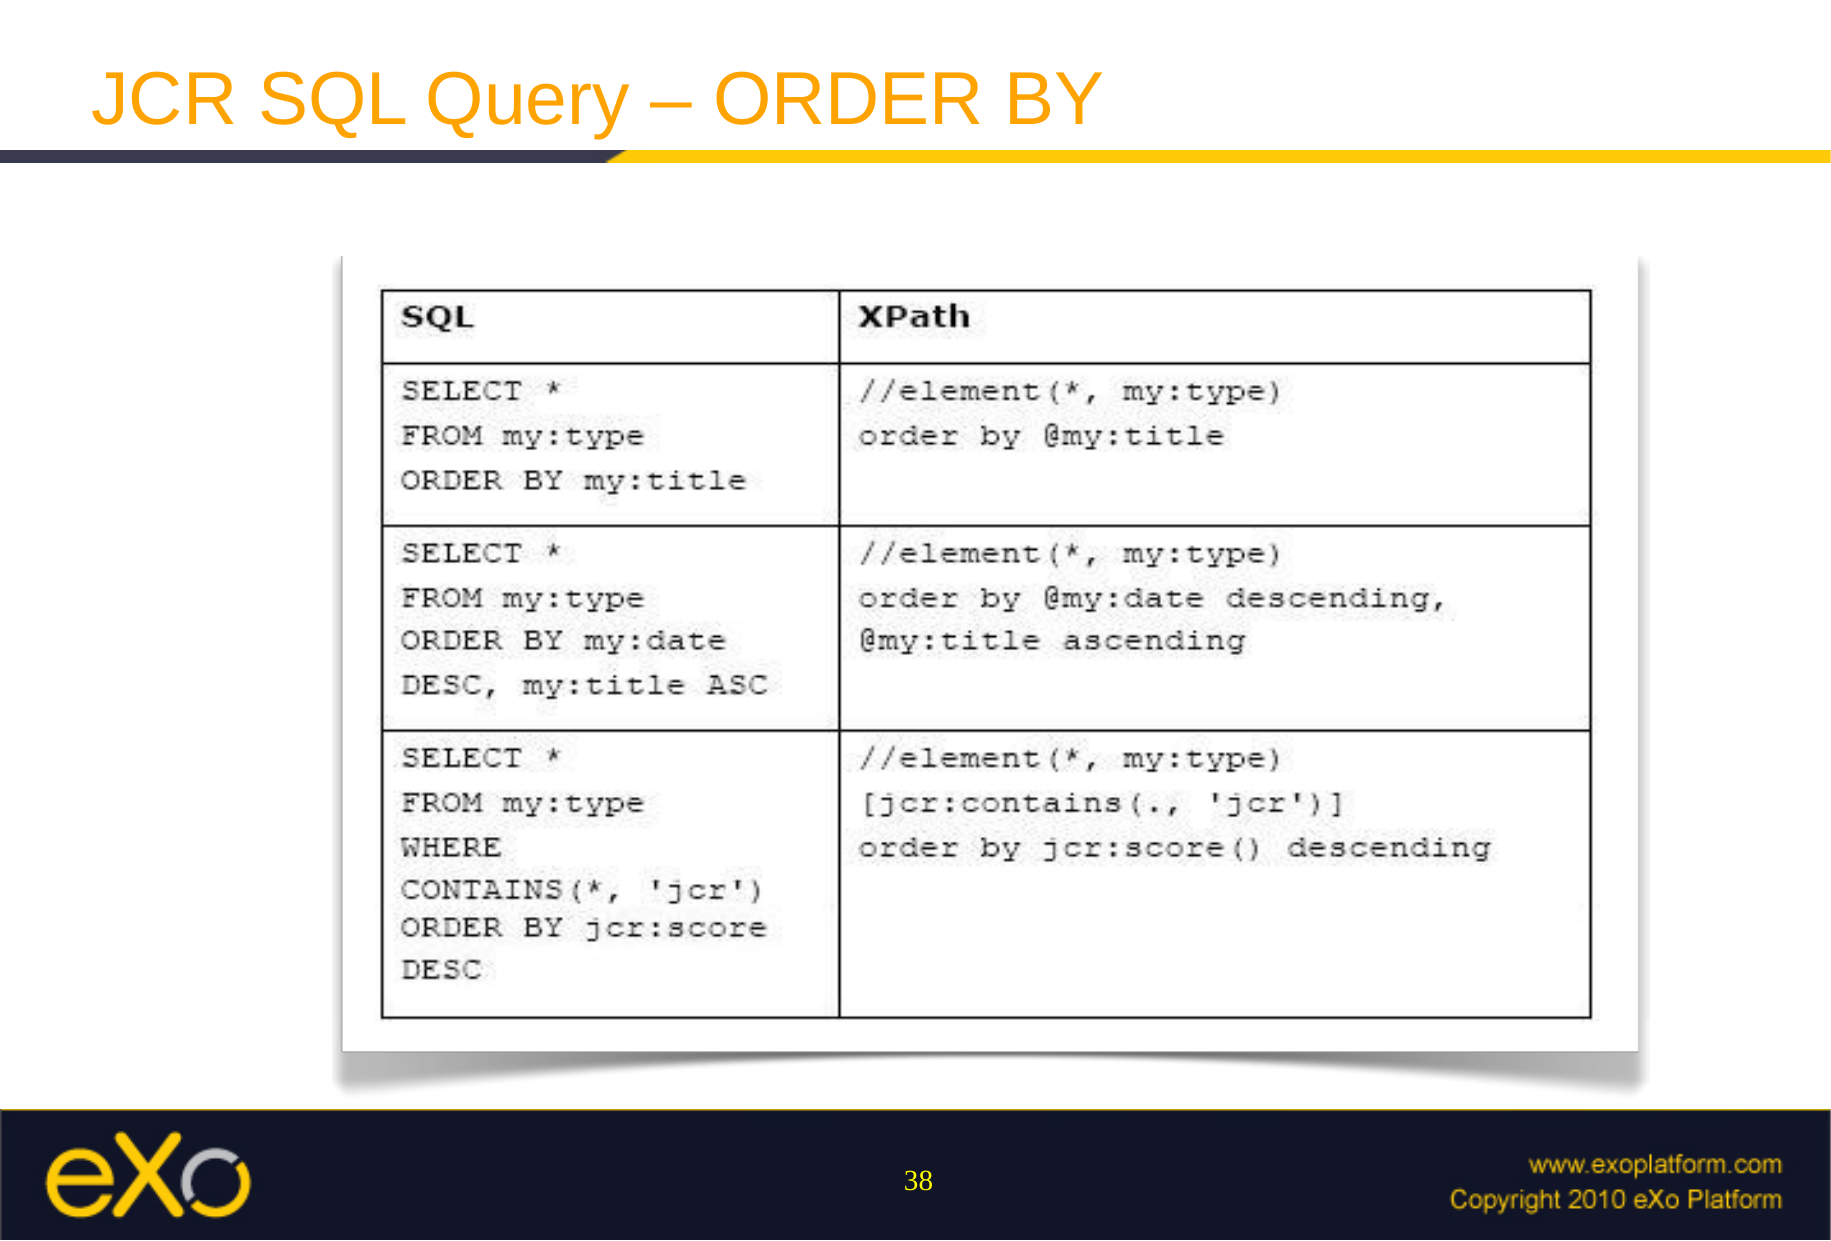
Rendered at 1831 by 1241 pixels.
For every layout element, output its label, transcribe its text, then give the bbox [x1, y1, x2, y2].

picture [0, 150, 1831, 163]
picture [0, 1109, 1831, 1240]
text_box JCR SQL Query – ORDER BY [91, 49, 1739, 151]
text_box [331, 256, 1651, 1100]
text_box [91, 232, 1739, 1070]
